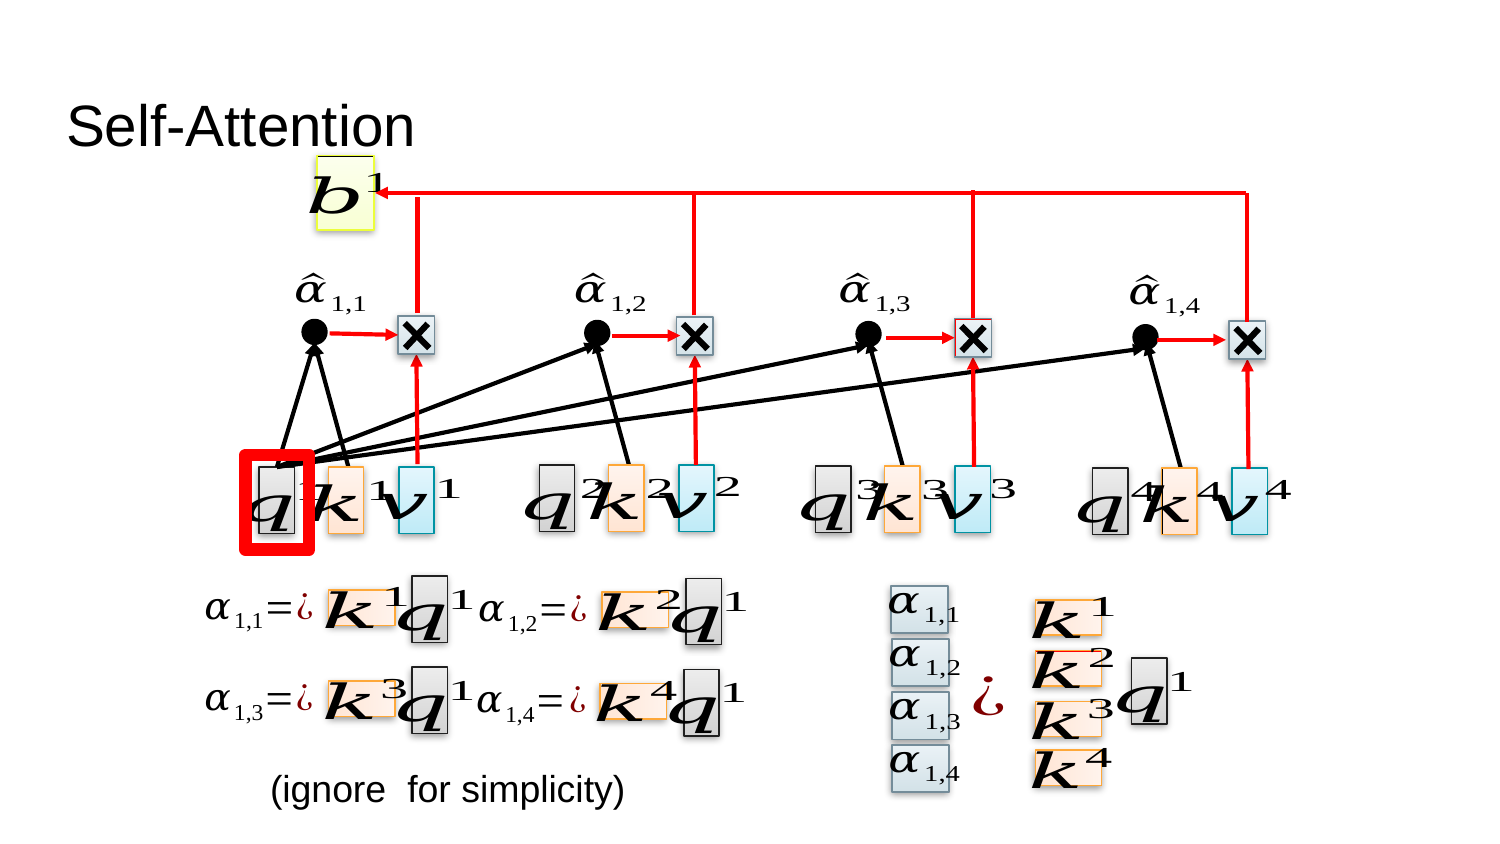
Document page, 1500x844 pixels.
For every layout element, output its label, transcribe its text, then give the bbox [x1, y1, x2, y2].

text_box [887, 633, 960, 685]
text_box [304, 155, 394, 231]
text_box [1027, 589, 1117, 640]
text_box [815, 477, 852, 533]
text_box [661, 669, 750, 737]
text_box [954, 477, 991, 533]
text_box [1121, 657, 1198, 725]
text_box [389, 666, 478, 734]
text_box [954, 318, 992, 358]
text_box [676, 316, 714, 356]
text_box [1132, 324, 1159, 345]
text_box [1027, 640, 1117, 690]
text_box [886, 580, 959, 632]
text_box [397, 315, 435, 355]
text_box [700, 344, 869, 468]
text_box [1027, 690, 1117, 739]
text_box [855, 320, 882, 343]
text_box [328, 478, 364, 534]
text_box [317, 343, 412, 468]
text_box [979, 347, 1146, 468]
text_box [868, 339, 885, 346]
text_box [244, 453, 311, 552]
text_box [1146, 342, 1183, 473]
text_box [663, 577, 752, 645]
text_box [600, 344, 690, 468]
title Self-Attention [51, 72, 1449, 167]
text_box [884, 477, 921, 533]
text_box [1231, 467, 1268, 535]
text_box [608, 477, 645, 532]
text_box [421, 343, 598, 468]
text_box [276, 342, 315, 468]
text_box [398, 478, 435, 534]
text_box [539, 478, 575, 532]
text_box [301, 318, 328, 340]
text_box [1161, 467, 1198, 535]
text_box [678, 477, 715, 532]
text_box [871, 347, 967, 468]
text_box [599, 683, 656, 720]
text_box [1092, 477, 1129, 535]
text_box [328, 589, 384, 626]
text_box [1228, 320, 1266, 360]
text_box [584, 319, 611, 341]
text_box [328, 680, 384, 717]
text_box [601, 591, 658, 628]
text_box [887, 738, 961, 793]
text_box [887, 686, 961, 738]
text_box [389, 575, 478, 643]
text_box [1027, 739, 1117, 801]
